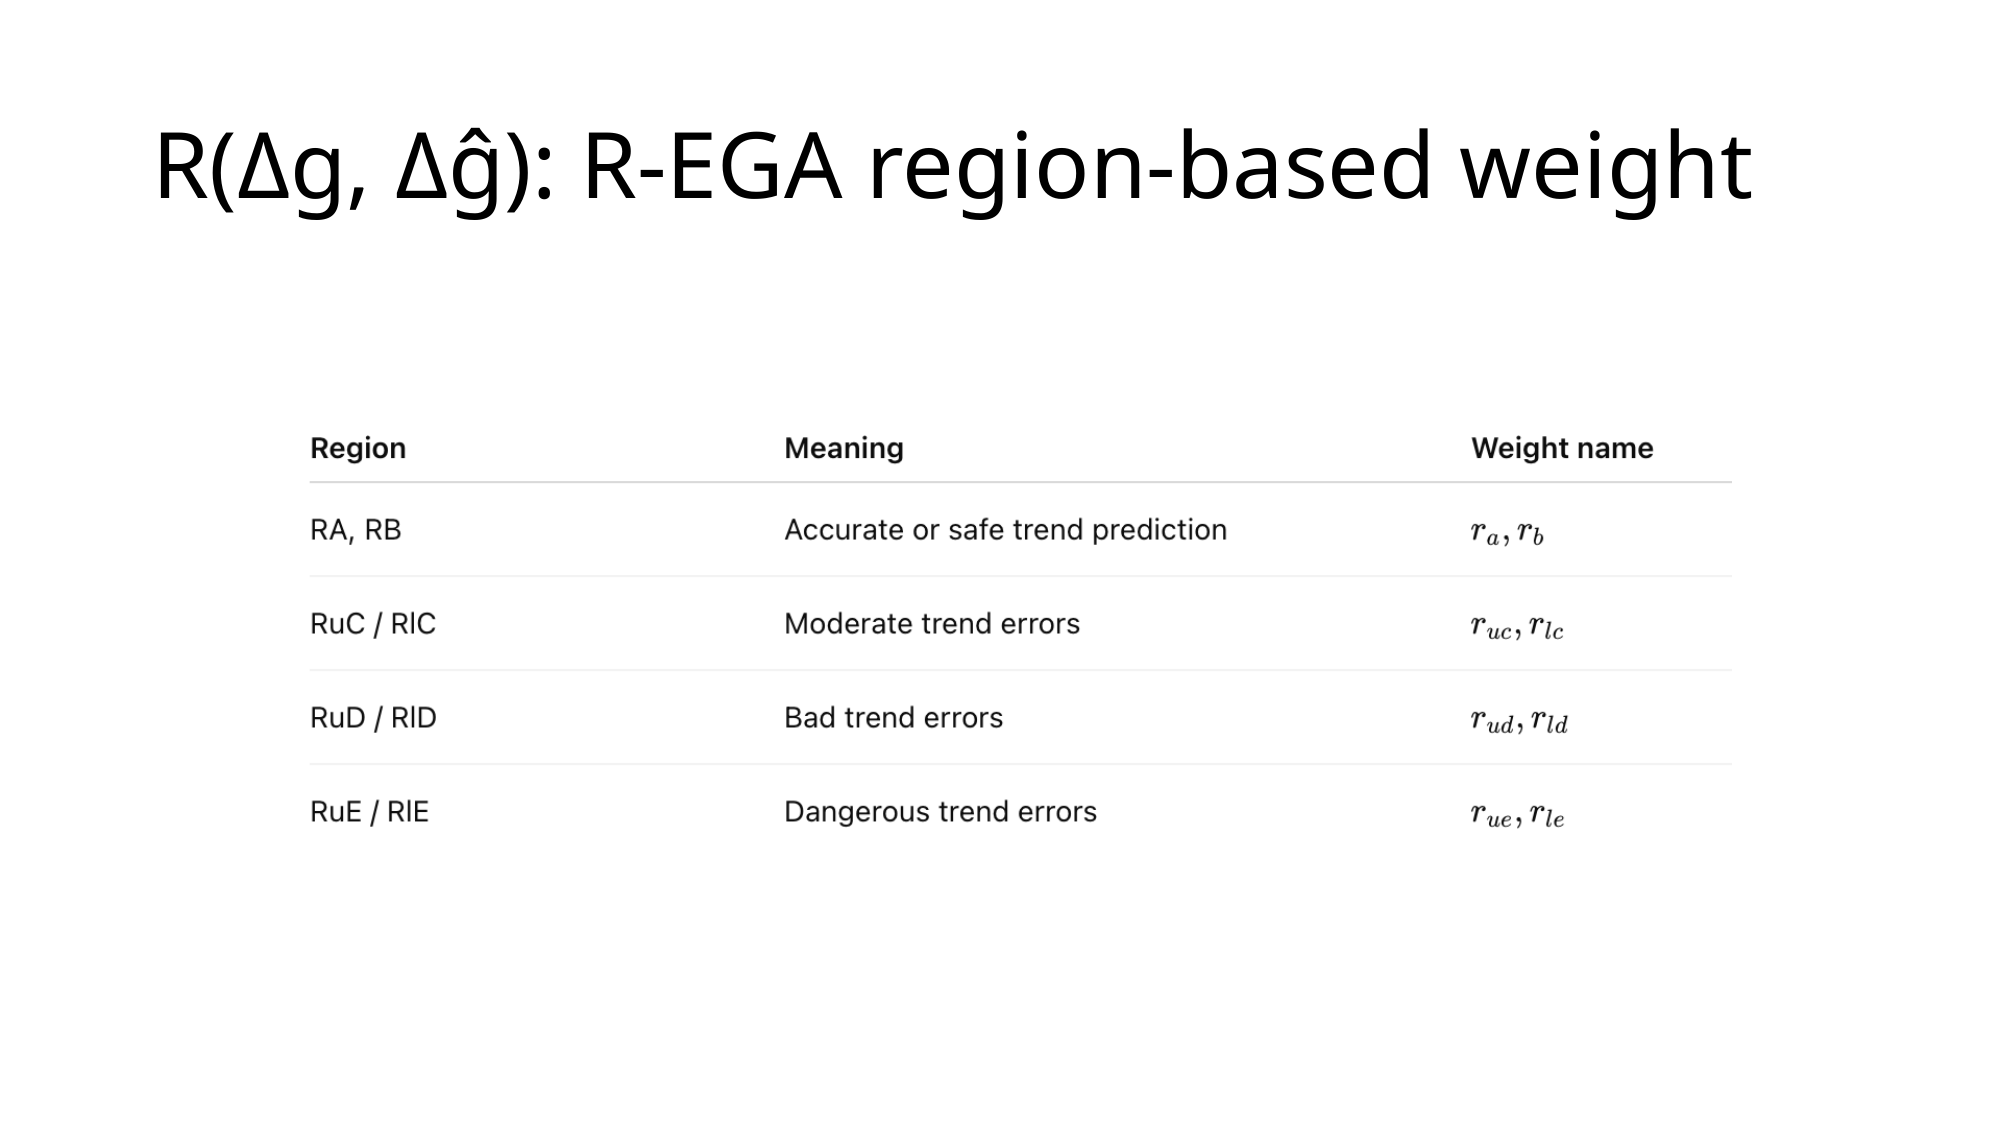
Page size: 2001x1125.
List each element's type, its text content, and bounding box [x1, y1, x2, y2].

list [268, 407, 1732, 905]
title R(Δg, Δĝ): R-EGA region-based weight [137, 59, 1863, 278]
